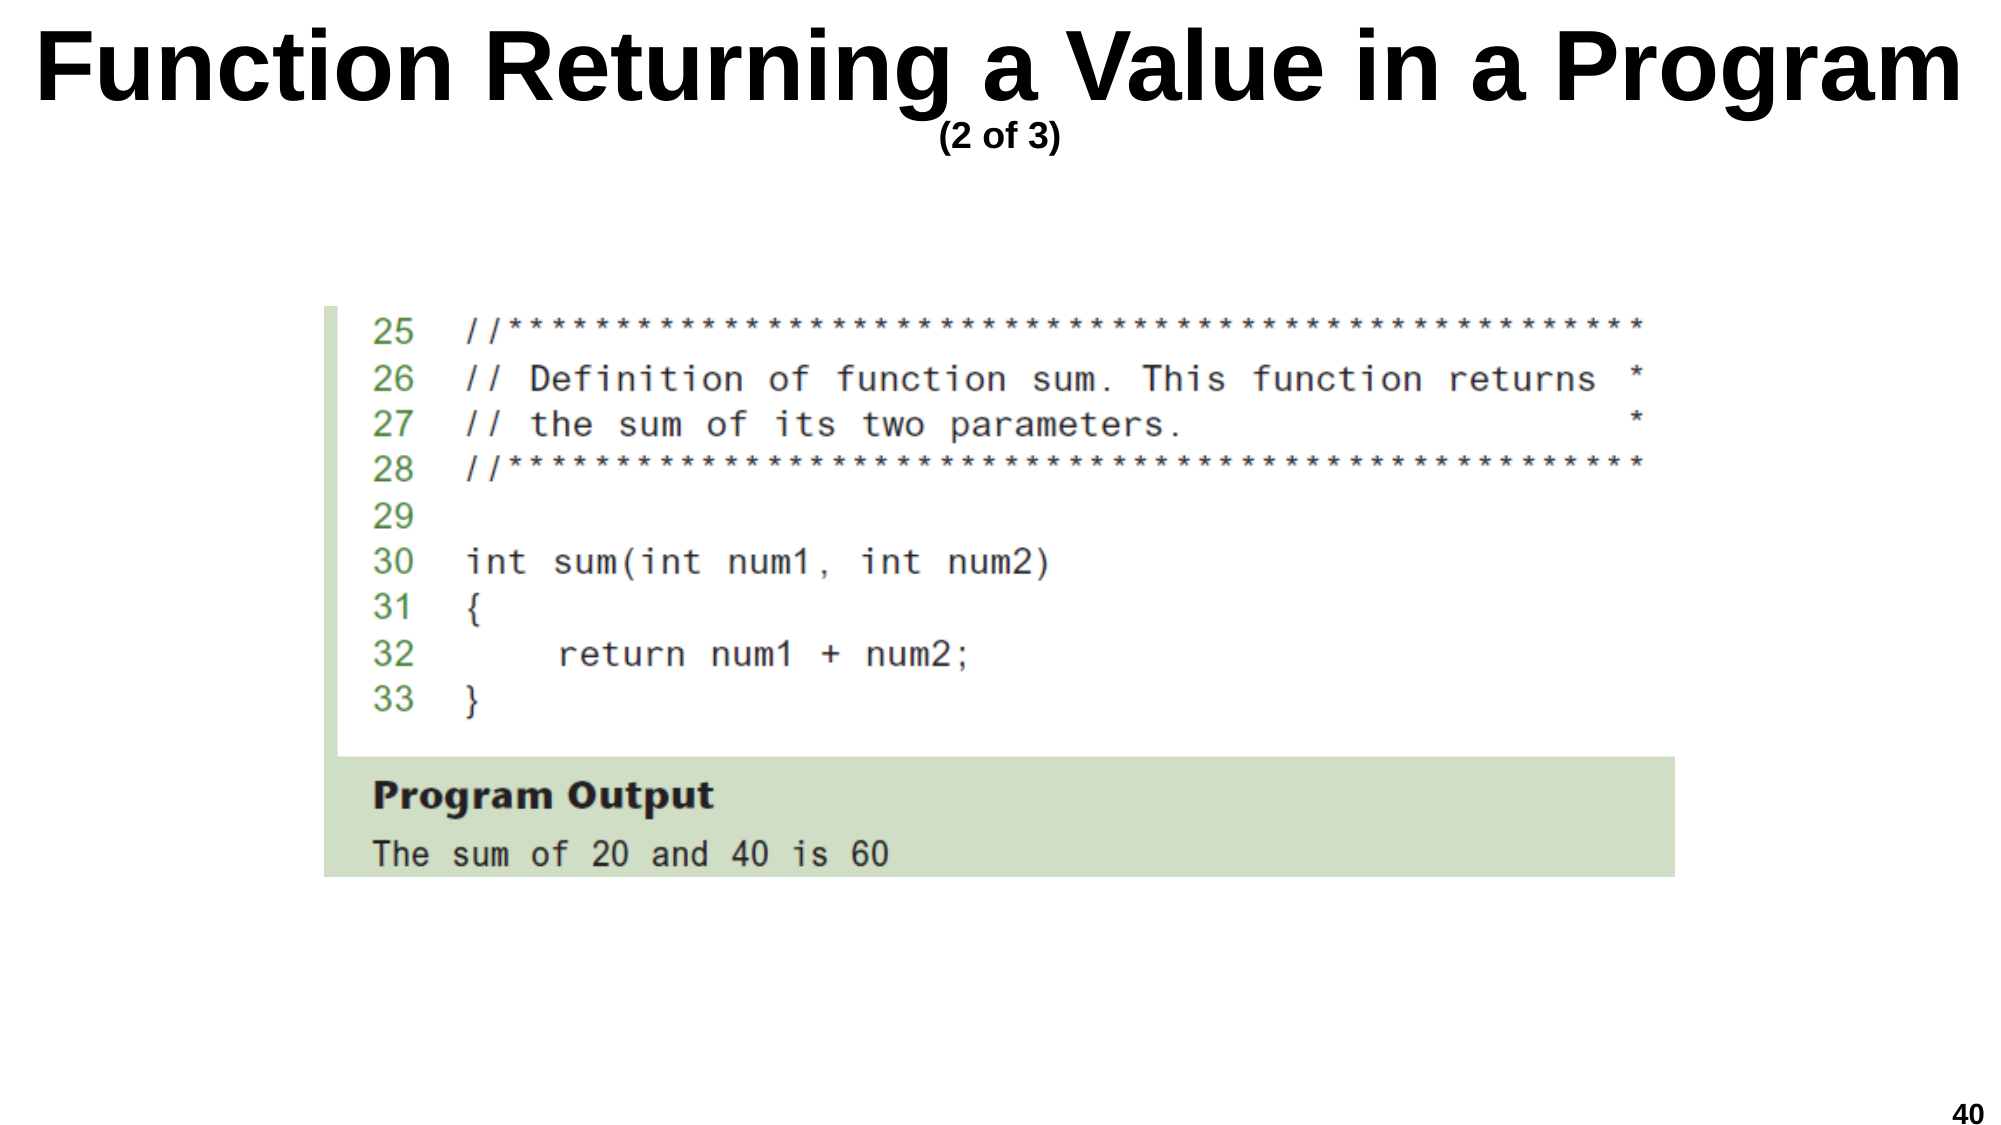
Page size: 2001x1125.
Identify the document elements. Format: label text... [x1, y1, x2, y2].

picture [324, 305, 1676, 877]
slide_number 40 [1909, 1087, 2000, 1125]
title Function Returning a Value in a Program (2 of 3) [0, 0, 2000, 180]
